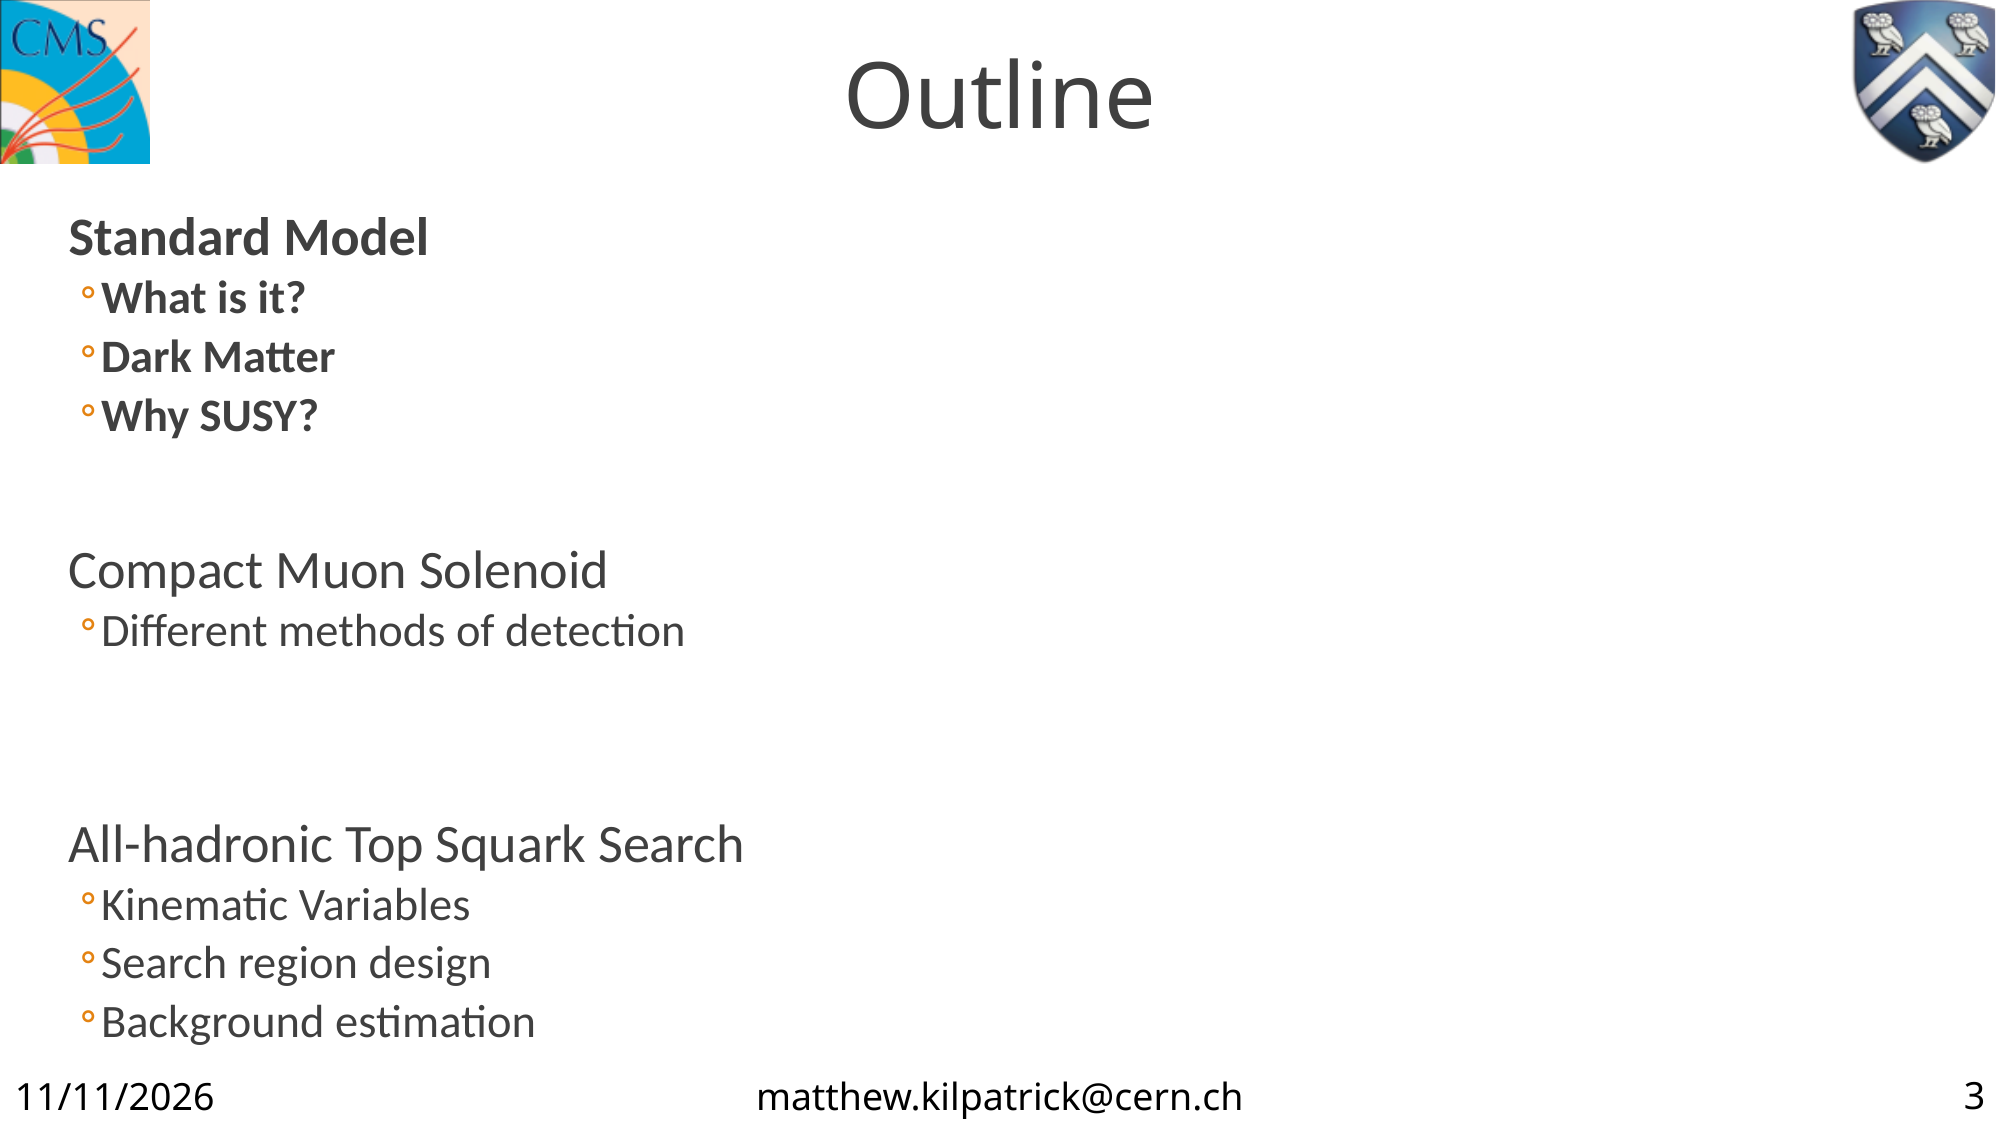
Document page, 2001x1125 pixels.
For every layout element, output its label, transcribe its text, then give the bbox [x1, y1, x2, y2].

footer matthew.kilpatrick@cern.ch [439, 1065, 1561, 1125]
list Standard Model What is it? Dark Matter Why SUSY? Compact Muon Solenoid Different methods of detection All-hadronic Top Squark Search Kinematic Variables Search region design Background estimation [57, 201, 1946, 1061]
title Outline [137, 33, 1863, 168]
slide_number 3 [1784, 1064, 2000, 1125]
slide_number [0, 1065, 257, 1125]
